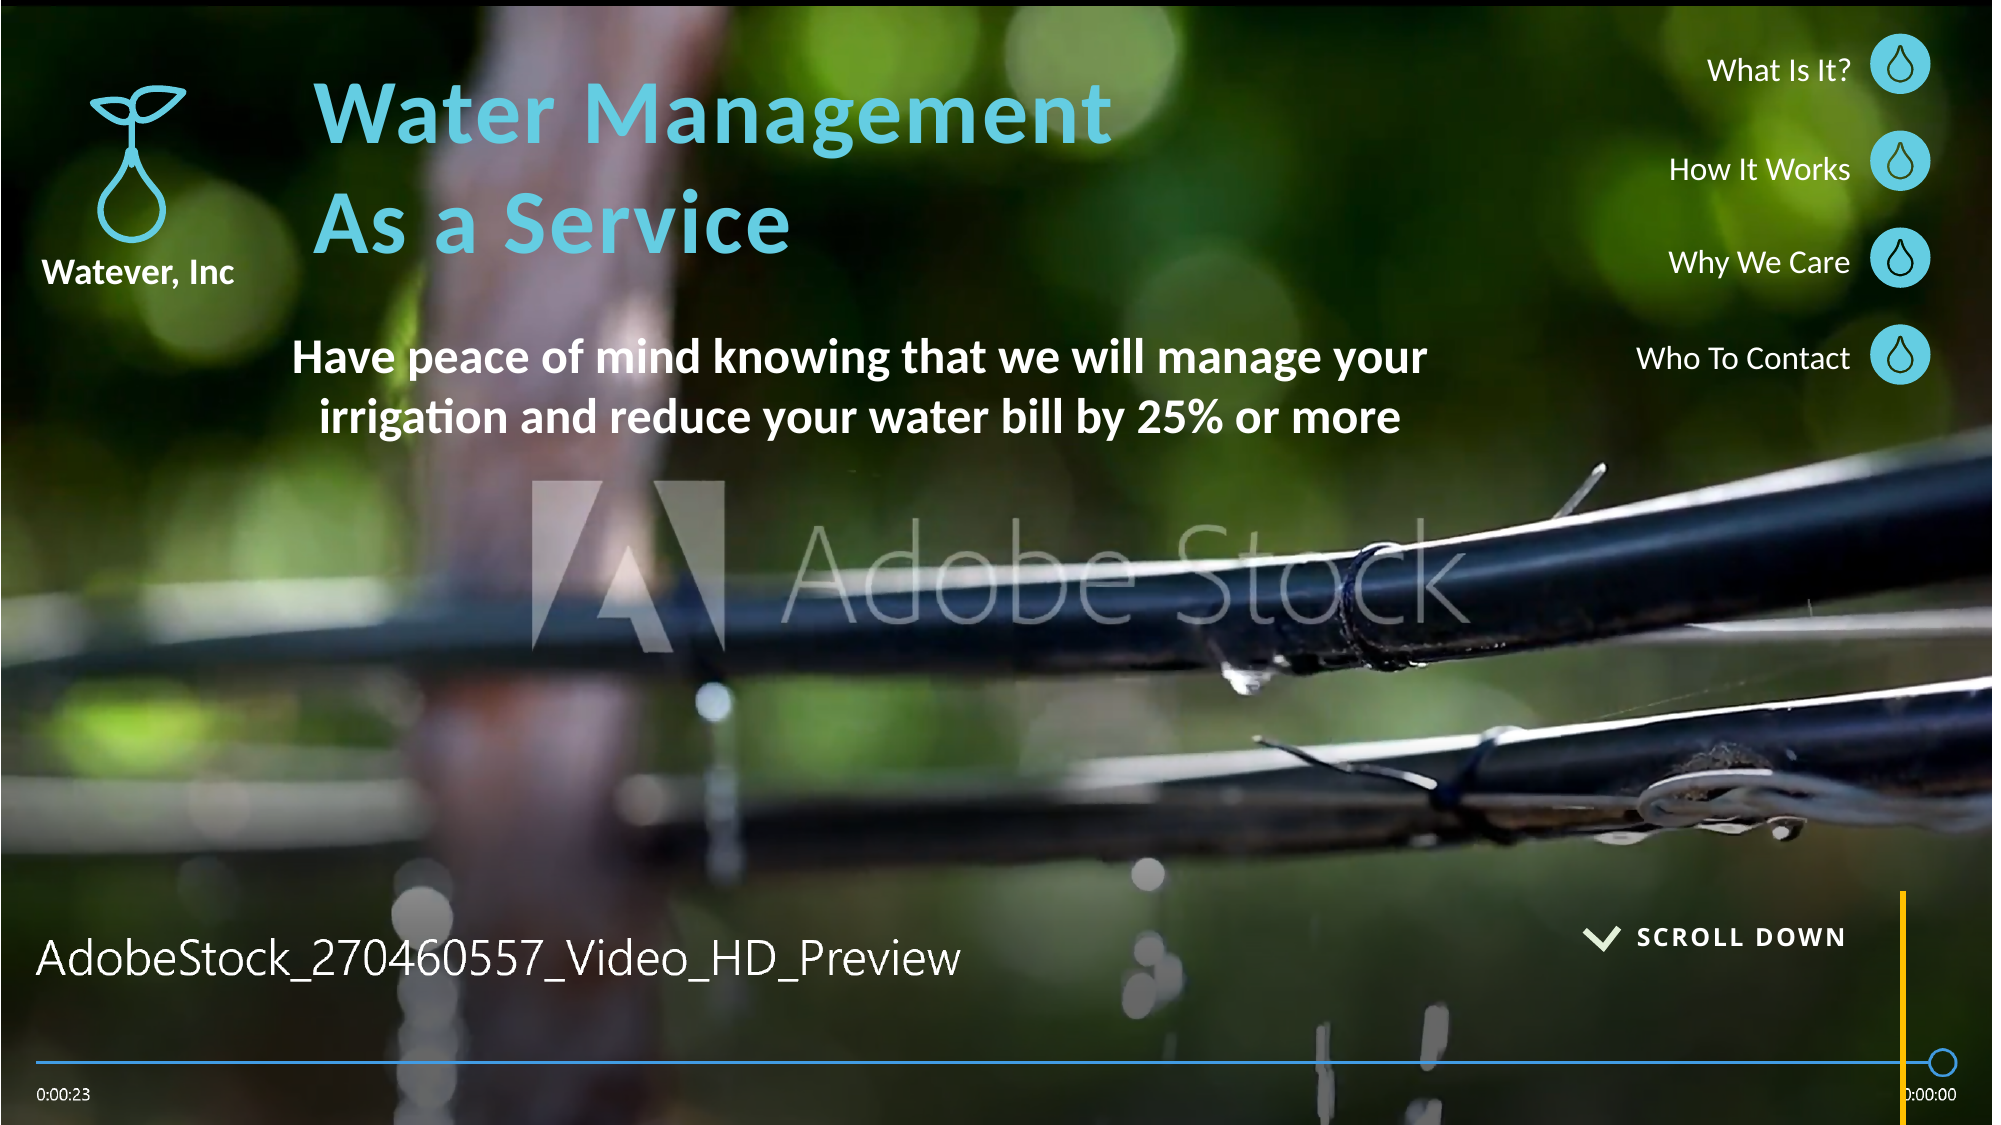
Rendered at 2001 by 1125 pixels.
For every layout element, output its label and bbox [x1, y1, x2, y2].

text_box [1870, 324, 1931, 385]
text_box [1870, 130, 1931, 191]
text_box [1870, 227, 1931, 288]
text_box [1870, 33, 1931, 94]
picture [1, 0, 1992, 1125]
text_box [89, 82, 187, 244]
